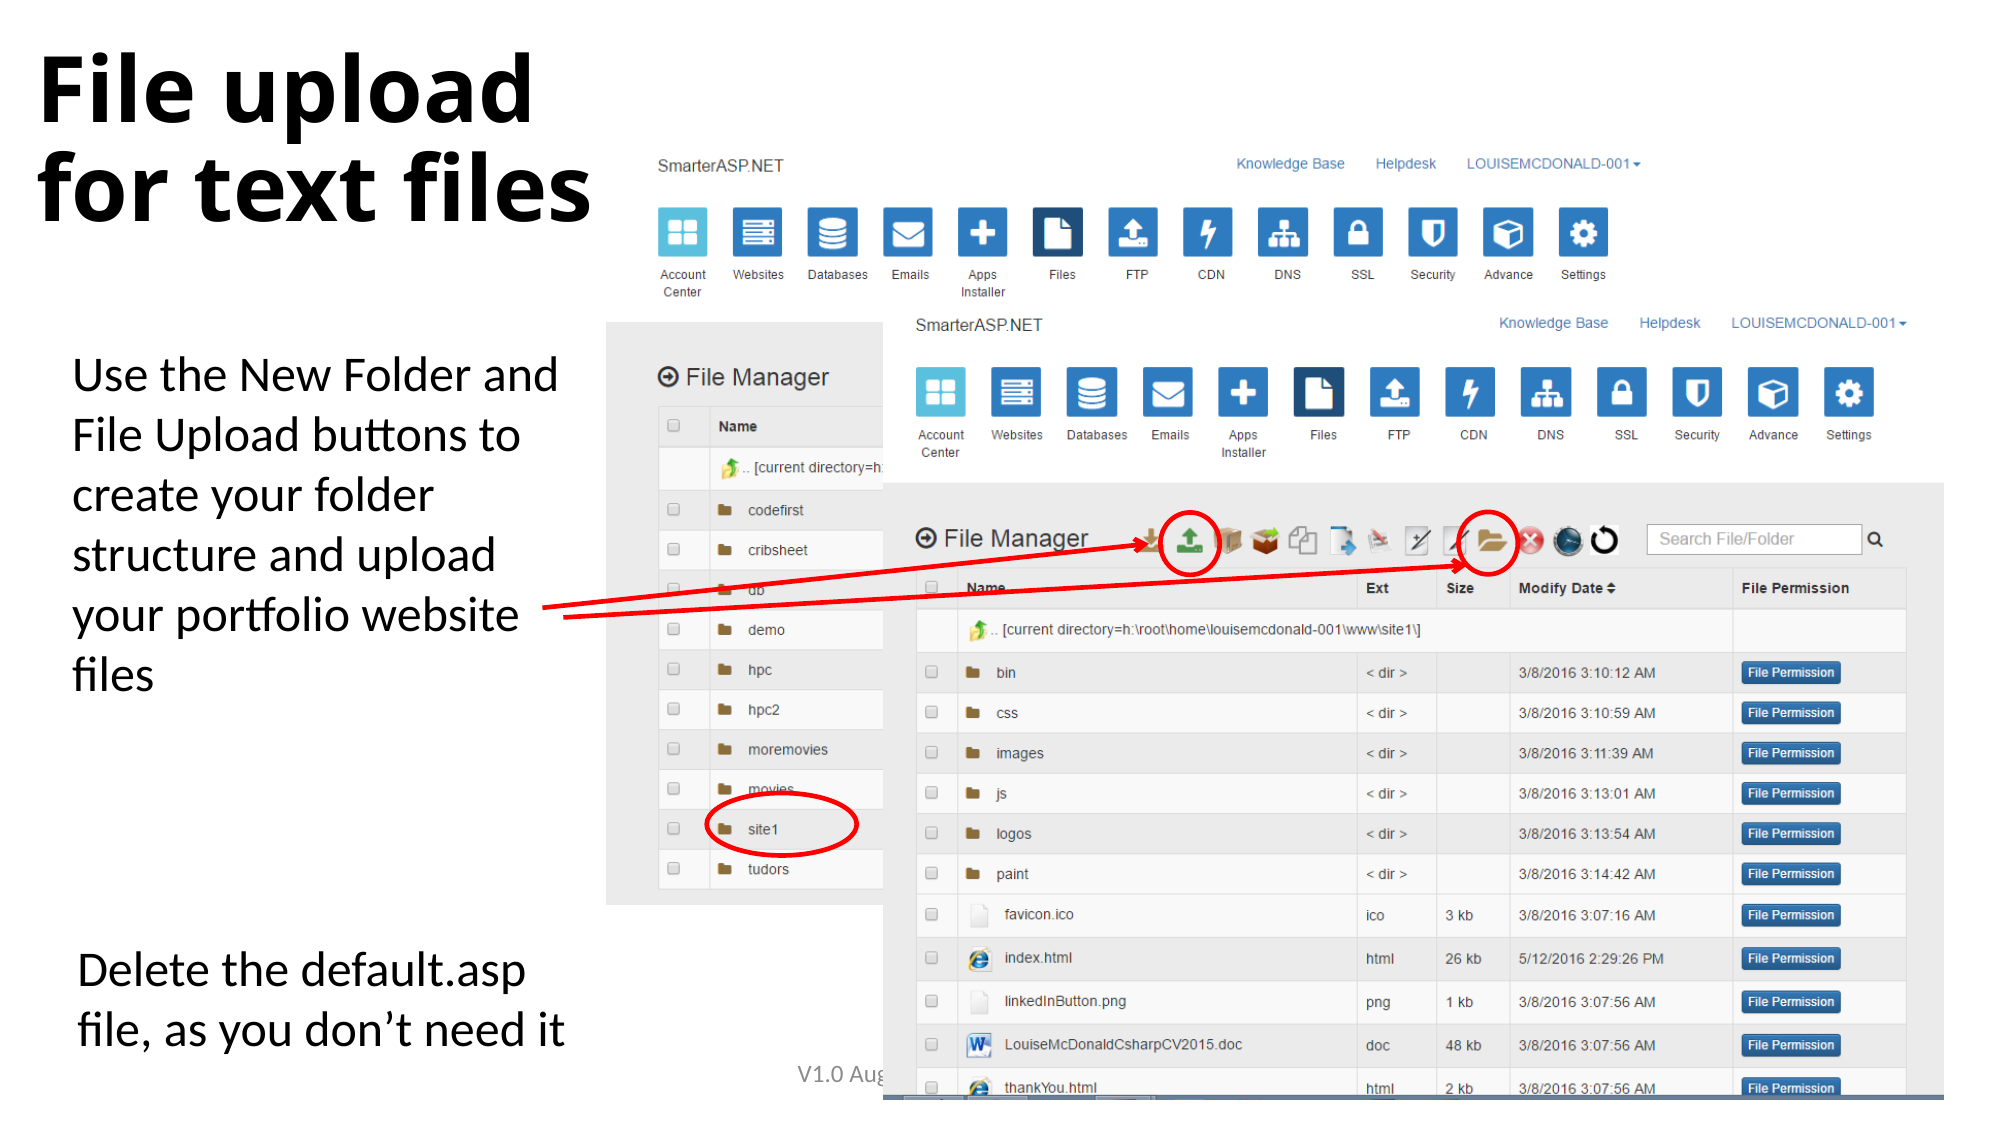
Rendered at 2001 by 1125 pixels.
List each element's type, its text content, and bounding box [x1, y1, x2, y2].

picture [606, 142, 1944, 1100]
text_box Delete the default.asp file, as you don’t need it [62, 928, 602, 1064]
title File upload for text files (4) [20, 33, 1746, 251]
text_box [563, 565, 1468, 618]
text_box Use the New Folder and File Upload buttons to create your folder structure and upload your portfolio website files [57, 334, 606, 709]
footer V1.0 August 2018 Grant Swart Technical [662, 1042, 1338, 1103]
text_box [542, 543, 1149, 608]
